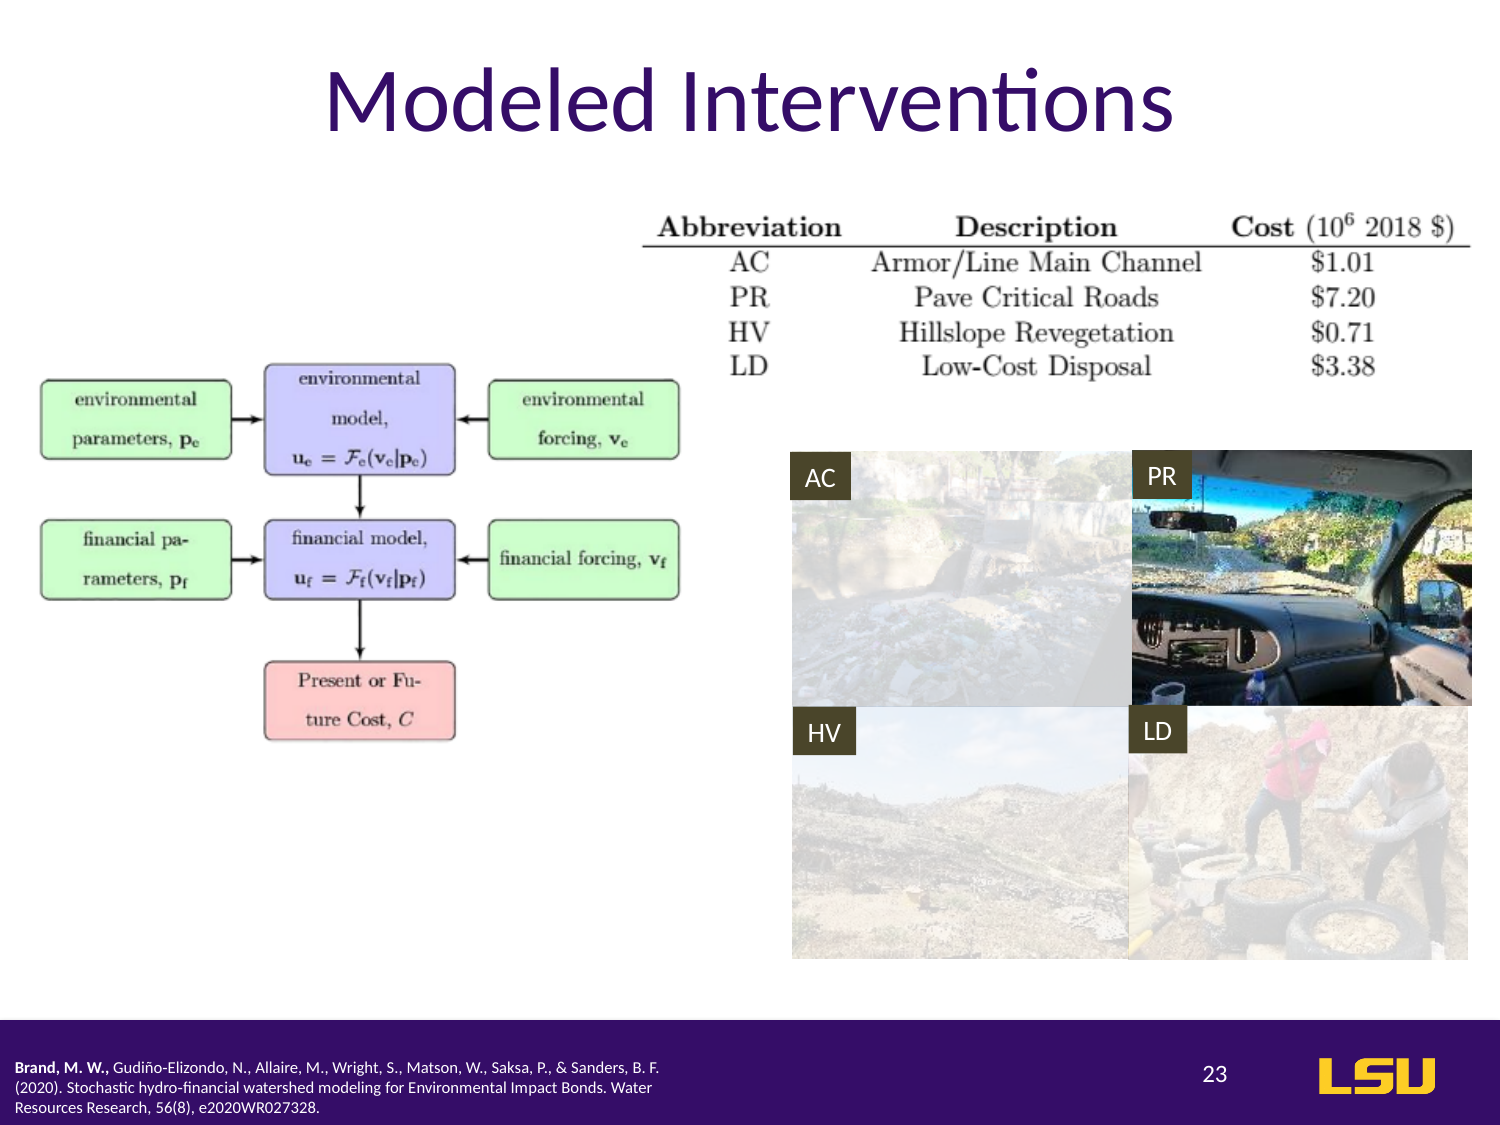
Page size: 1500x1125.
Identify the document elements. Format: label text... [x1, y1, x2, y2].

picture [14, 203, 1499, 756]
title Modeled Interventions [103, 13, 1397, 177]
text_box Brand, M. W., Gudiño‐Elizondo, N., Allaire, M., Wright, S., Matson, W., Saksa, P., & Sanders, B. F. (2020). Stochastic hydro‐financial watershed modeling for Environmental Impact Bonds. Water Resources Research, 56(8), e2020WR027328. [0, 1049, 717, 1124]
slide_number 23 [1060, 1042, 1243, 1103]
picture [792, 450, 1472, 961]
